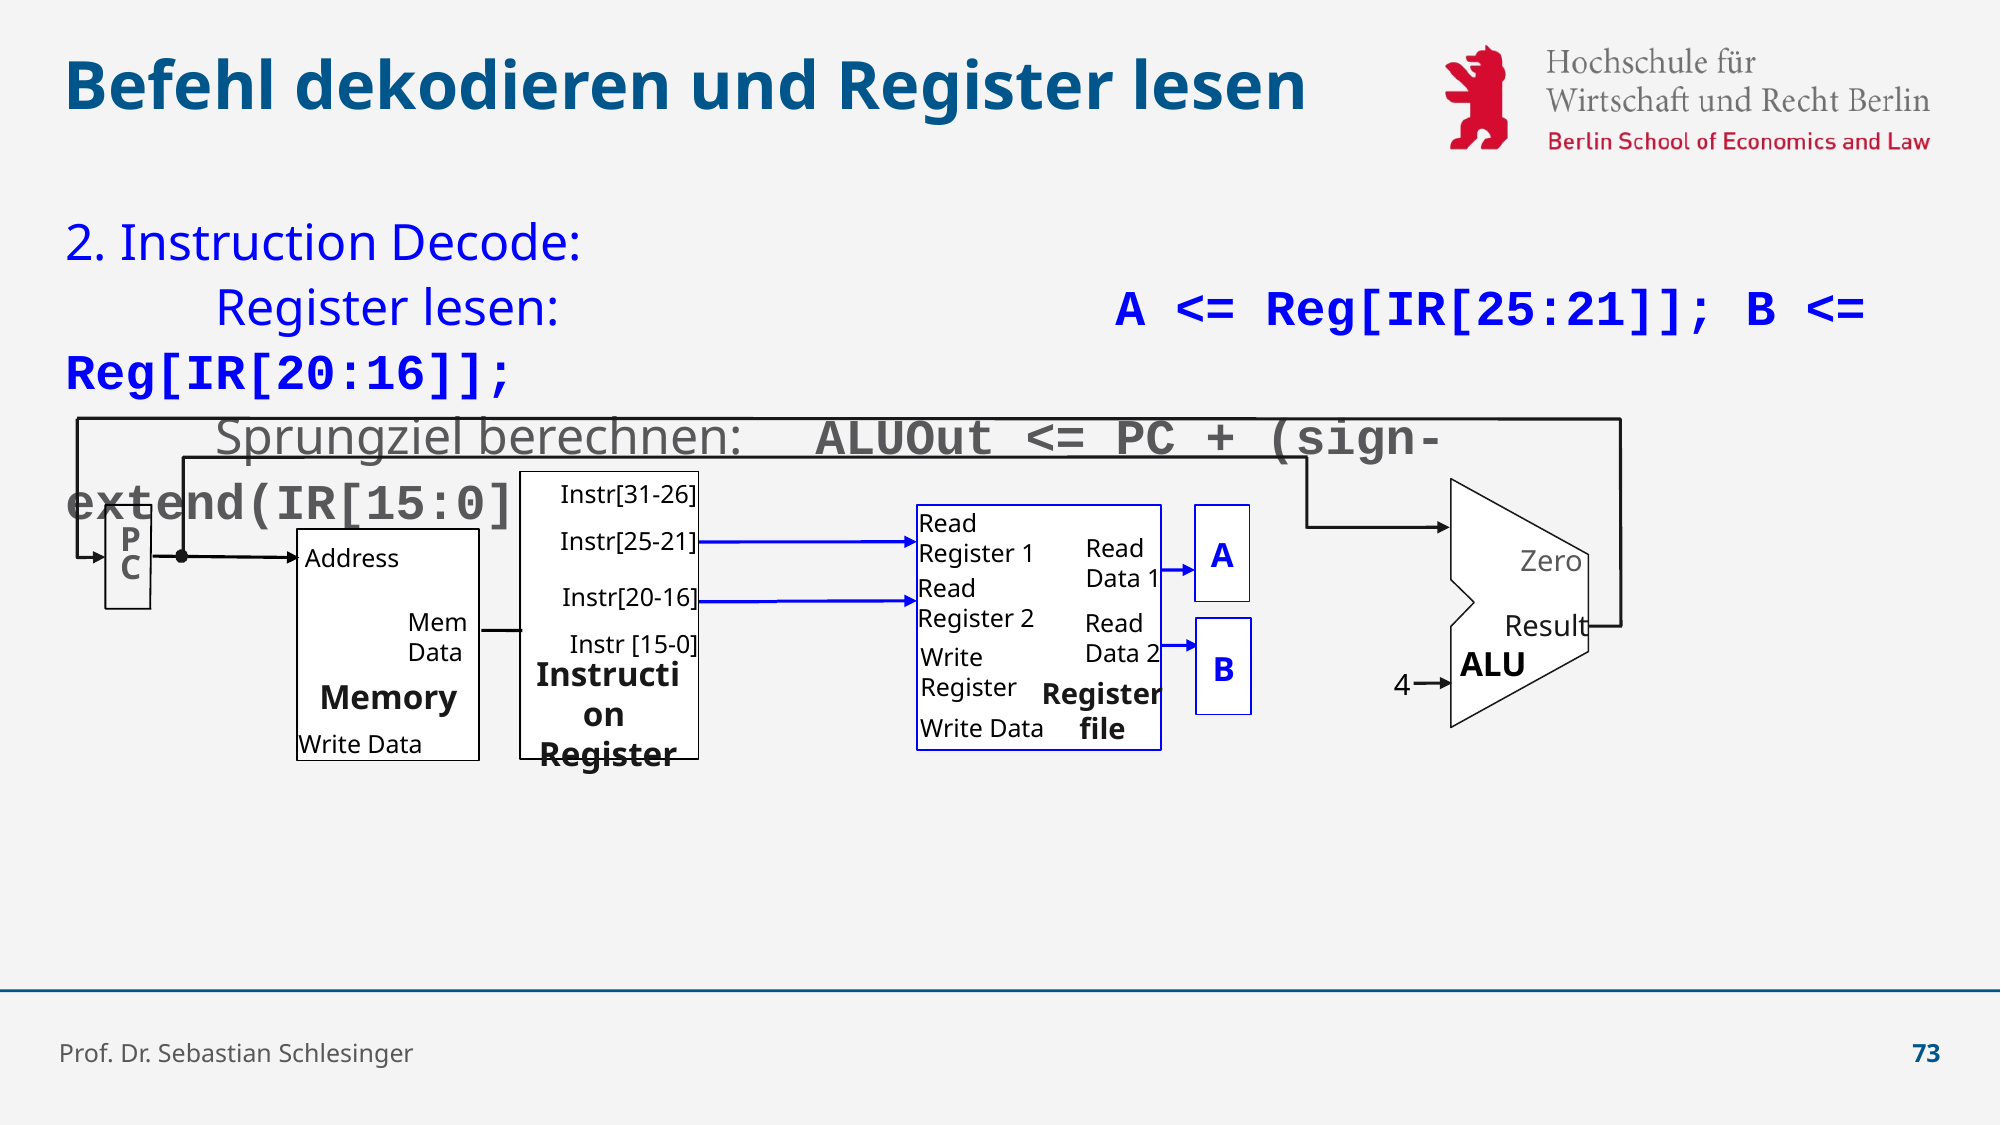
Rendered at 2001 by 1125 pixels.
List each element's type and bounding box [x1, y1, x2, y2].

title [63, 51, 1314, 147]
footer [58, 1012, 1440, 1072]
text_box [77, 418, 1621, 765]
slide_number [1805, 1012, 1941, 1072]
list [65, 205, 1948, 936]
picture [1434, 42, 1937, 158]
